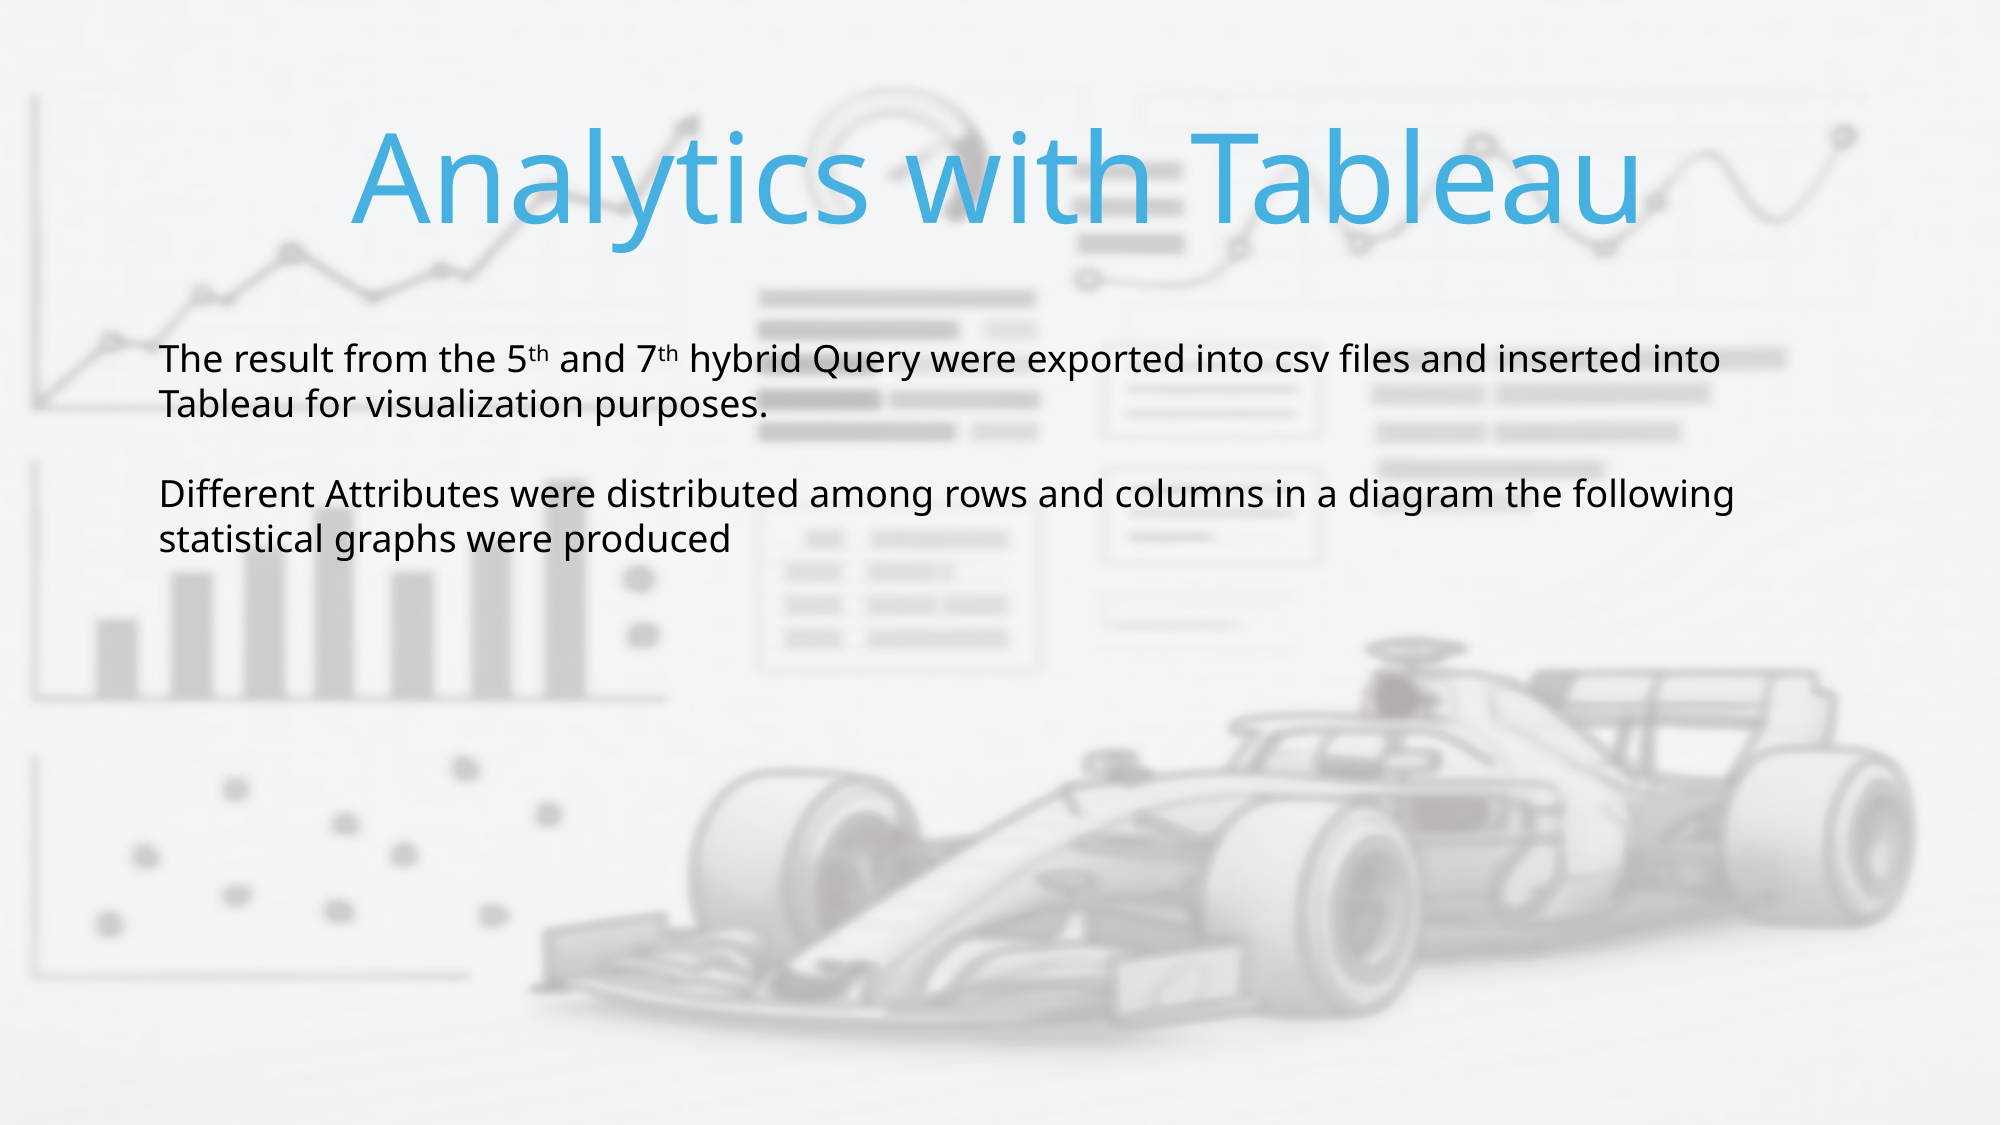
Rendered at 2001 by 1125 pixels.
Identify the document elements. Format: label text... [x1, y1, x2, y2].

text_box The result from the 5th and 7th hybrid Query were exported into csv files and inserted into Tableau for visualization purposes. Different Attributes were distributed among rows and columns in a diagram the following statistical graphs were produced [143, 327, 1857, 568]
title Analytics with Tableau [176, 93, 1824, 259]
picture [0, 0, 2001, 1125]
